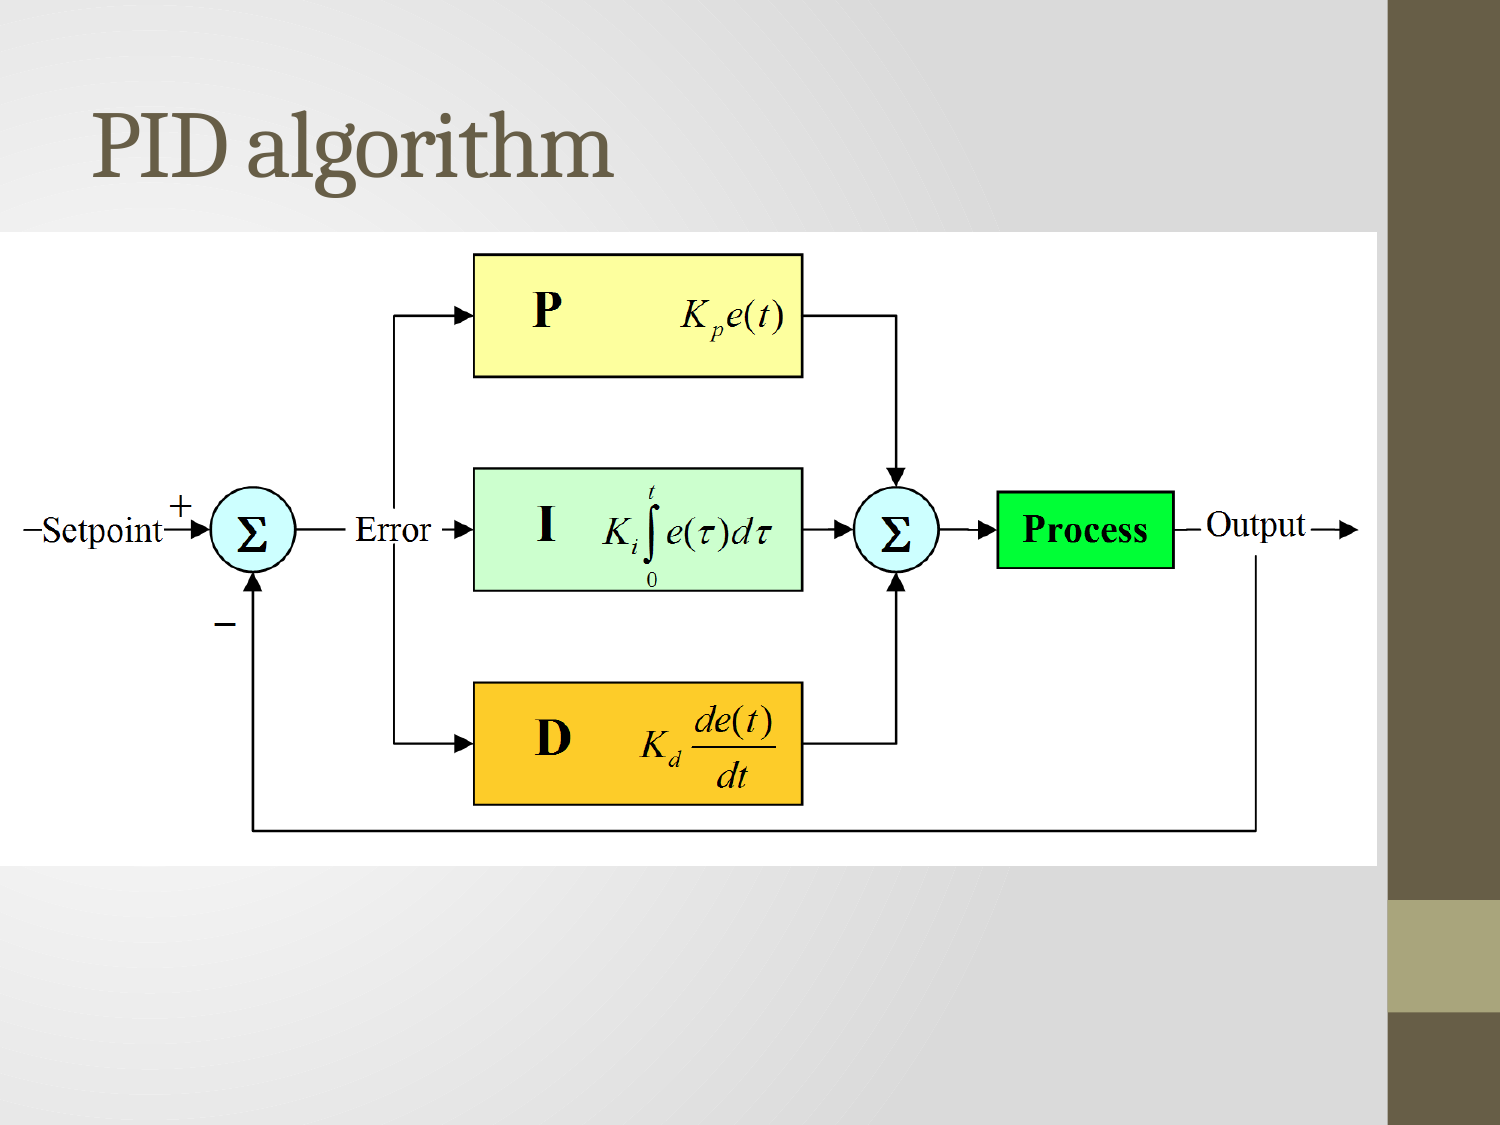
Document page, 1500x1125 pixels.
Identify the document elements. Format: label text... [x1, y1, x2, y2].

picture [0, 231, 1377, 867]
title PID algorithm [75, 45, 1325, 225]
